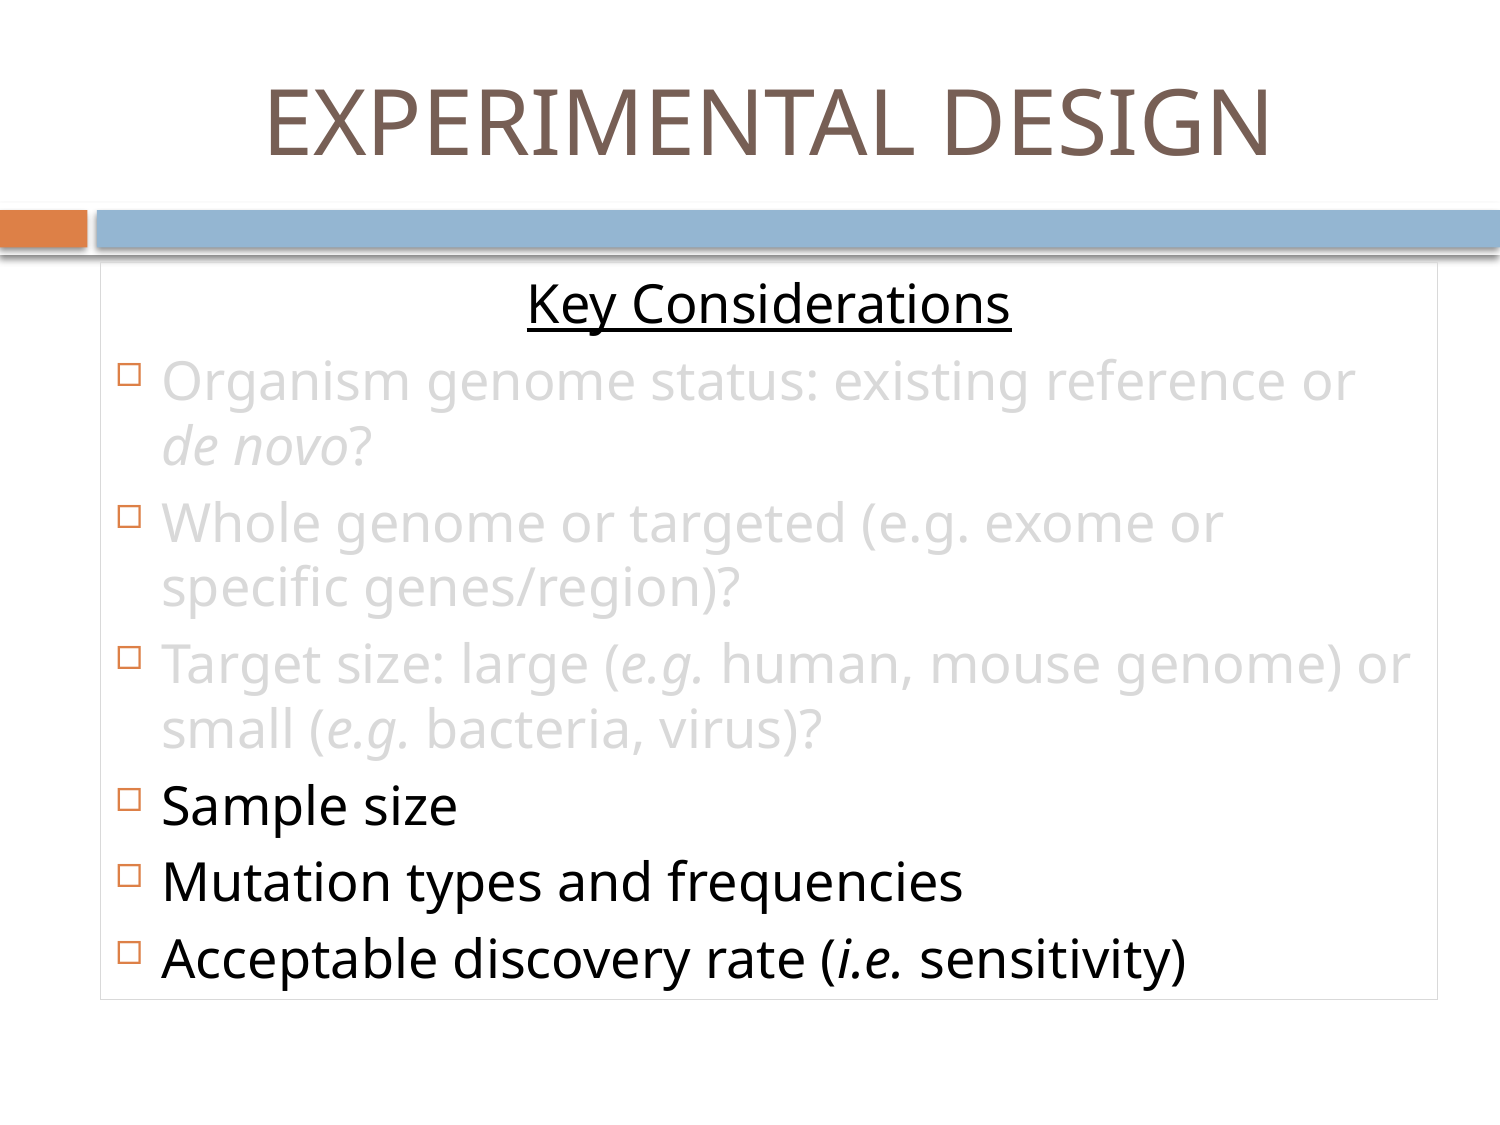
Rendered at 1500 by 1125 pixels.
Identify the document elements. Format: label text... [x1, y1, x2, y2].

list Key Considerations Organism genome status: existing reference or de novo? Whole genome or targeted (e.g. exome or specific genes/region)? Target size: large (e.g. human, mouse genome) or small (e.g. bacteria, virus)? Sample size Mutation types and frequencies Acceptable discovery rate (i.e. sensitivity) [100, 262, 1438, 1000]
title EXPERIMENTAL DESIGN [100, 37, 1438, 200]
